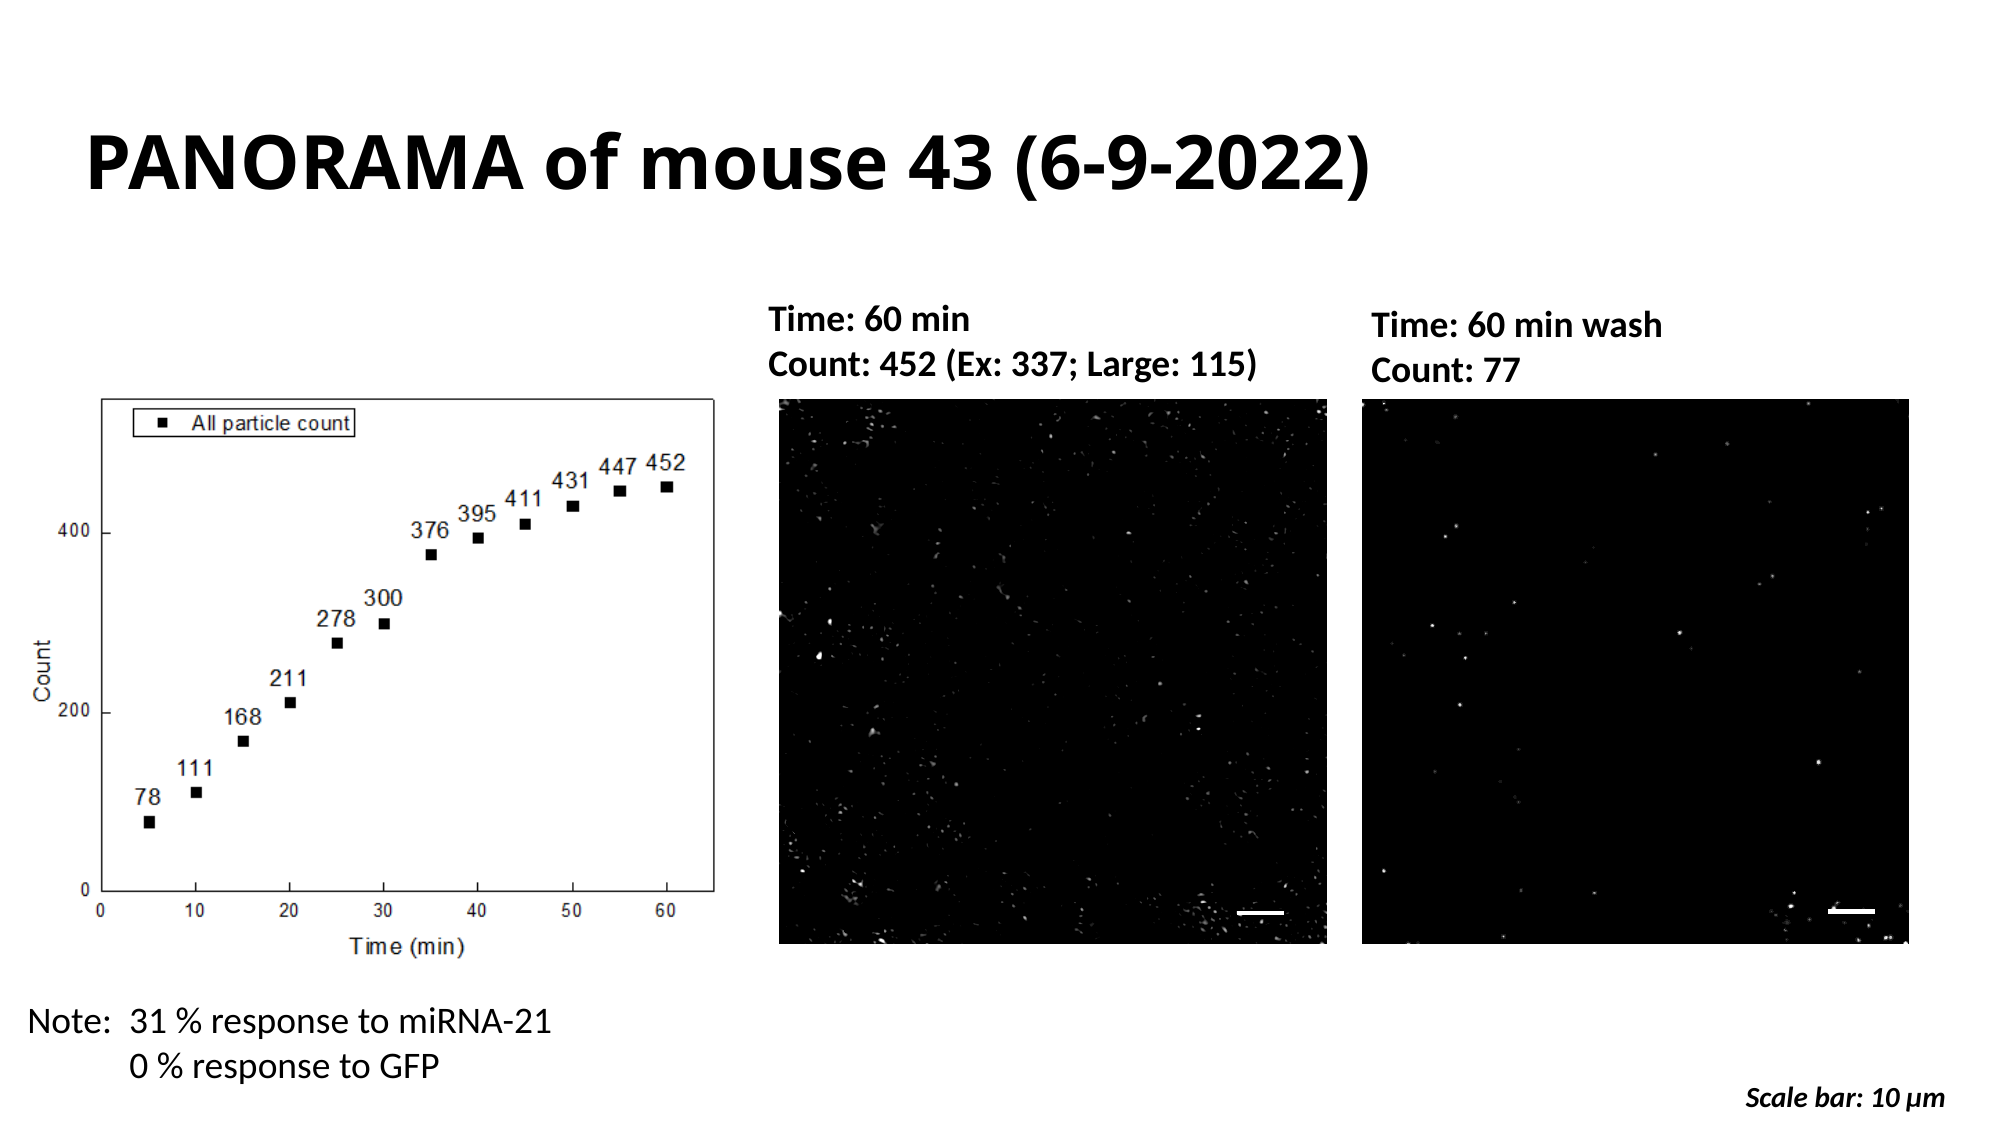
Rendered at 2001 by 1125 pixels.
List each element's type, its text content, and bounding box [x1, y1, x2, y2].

picture [27, 370, 736, 972]
text_box Note: 31 % response to miRNA-21 0 % response to GFP [12, 943, 758, 1125]
picture [779, 399, 1327, 944]
picture [1362, 399, 1909, 944]
text_box Time: 60 min Count: 452 (Ex: 337; Large: 115) [753, 286, 1326, 391]
text_box Scale bar: 10 µm [1731, 1070, 2000, 1121]
text_box Time: 60 min wash Count: 77 [1356, 292, 1858, 398]
text_box PANORAMA of mouse 43 (6-9-2022) [70, 82, 2000, 249]
